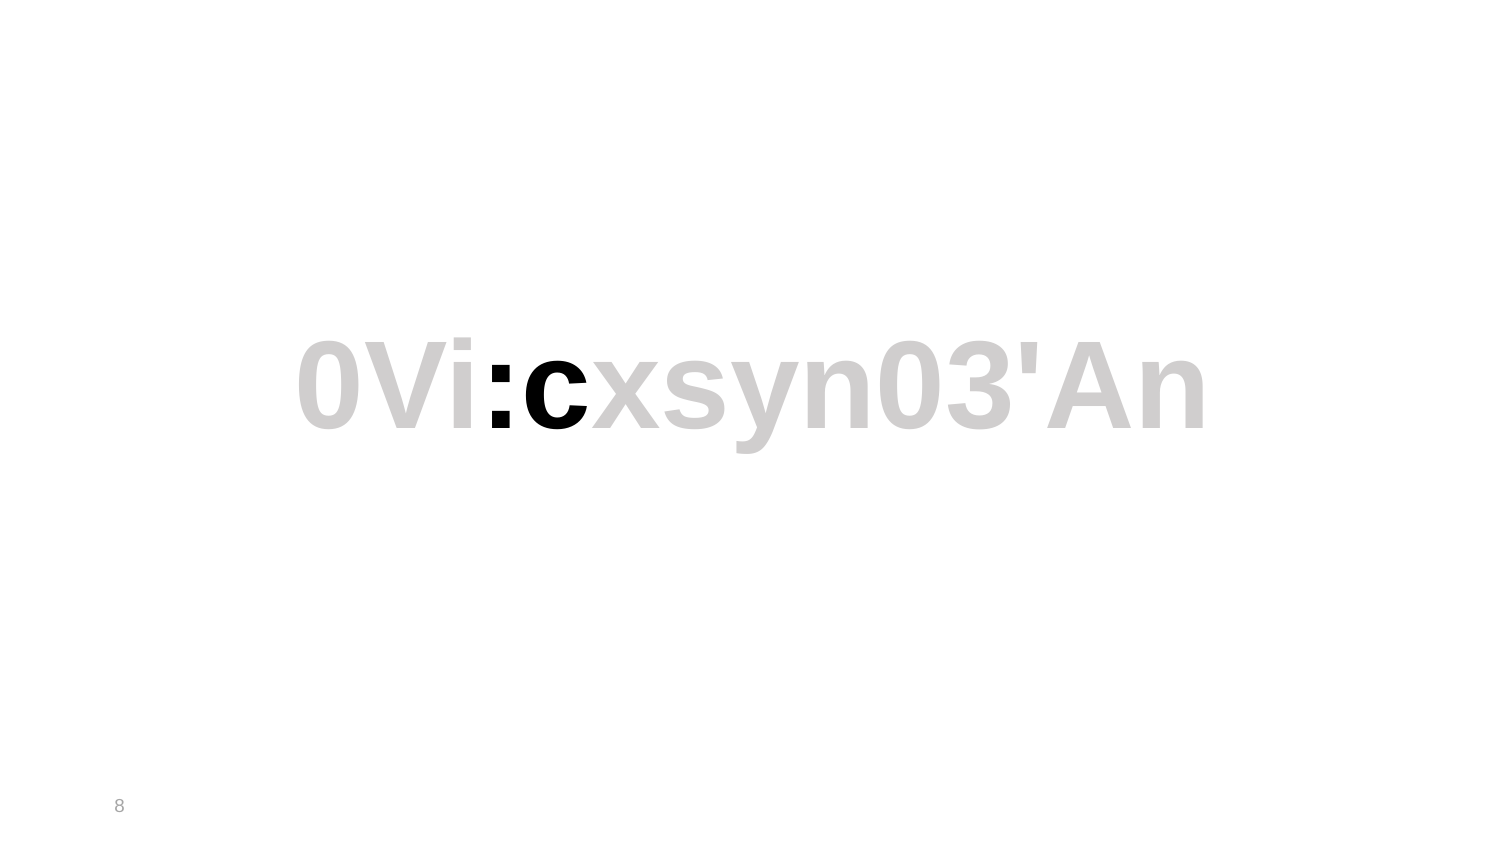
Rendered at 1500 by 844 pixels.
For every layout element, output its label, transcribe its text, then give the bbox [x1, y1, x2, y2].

slide_number 8 [103, 782, 441, 827]
text_box 0Vi:cxsyn03'An [84, 296, 1422, 462]
